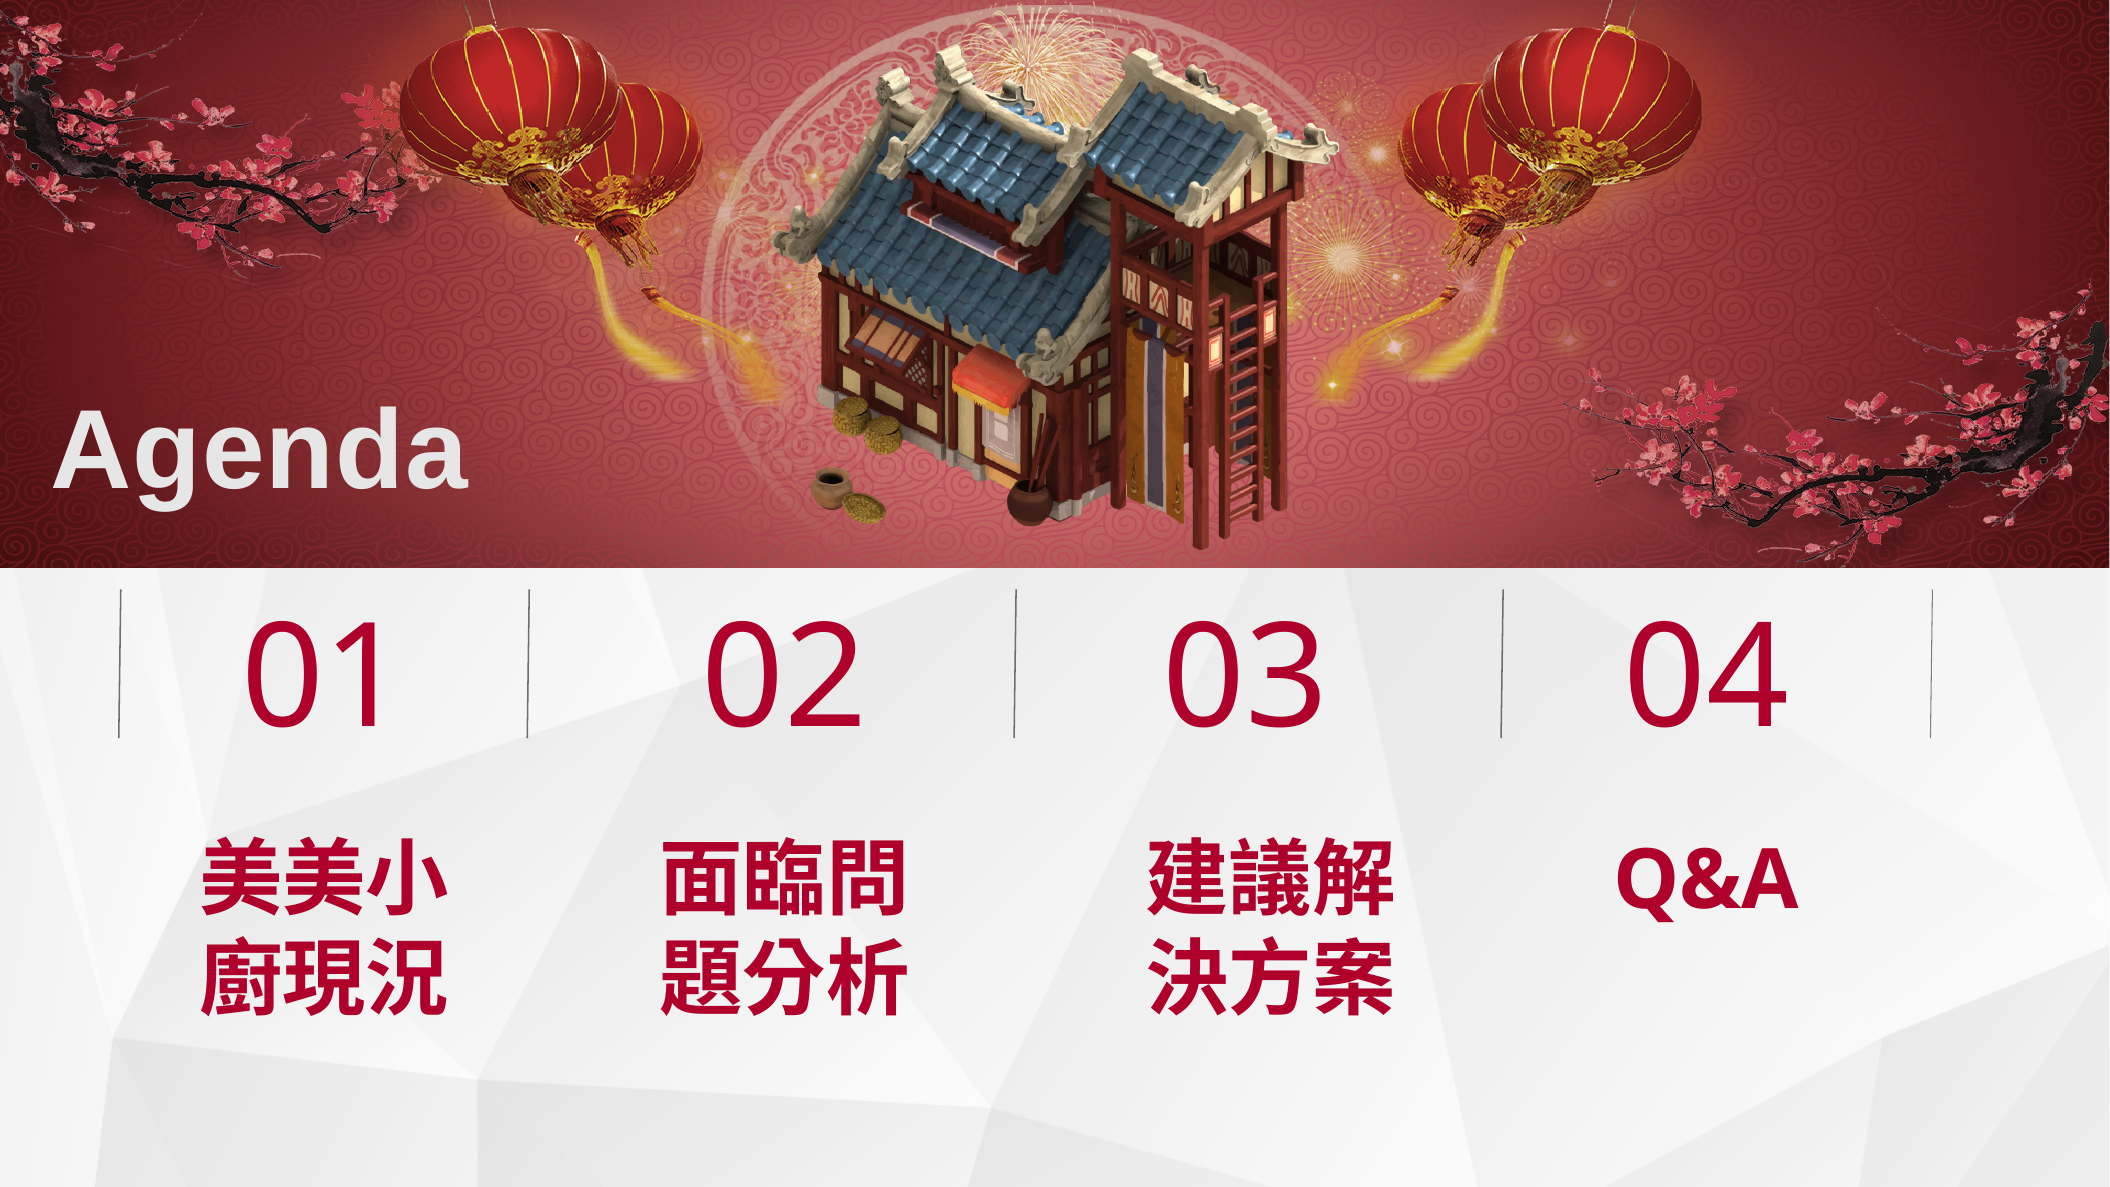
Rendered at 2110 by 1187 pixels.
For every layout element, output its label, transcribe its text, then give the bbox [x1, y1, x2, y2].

picture [0, 0, 2110, 1187]
text_box 美美小廚現況 [150, 817, 498, 1033]
text_box 01 [207, 574, 441, 763]
text_box 04 [1589, 574, 1823, 763]
text_box 02 [667, 574, 902, 763]
text_box 建議解決方案 [1116, 817, 1425, 1033]
text_box Q&A [1552, 818, 1860, 934]
text_box 03 [1128, 574, 1363, 763]
text_box 面臨問題分析 [623, 817, 947, 1033]
